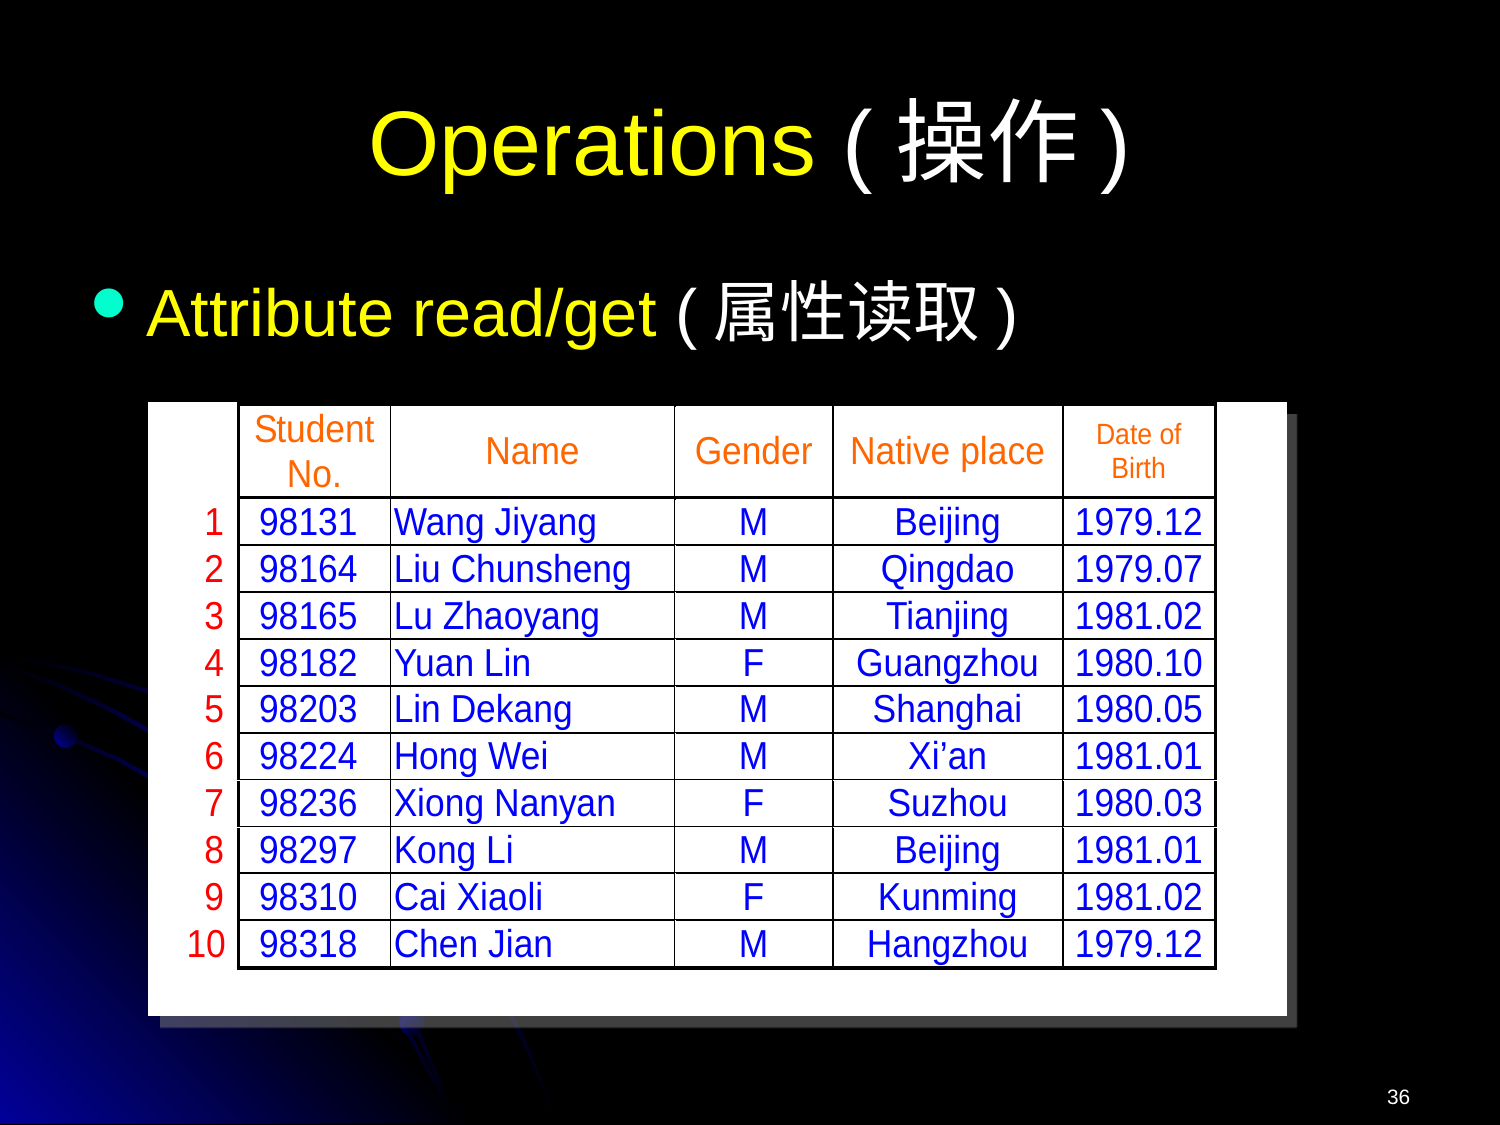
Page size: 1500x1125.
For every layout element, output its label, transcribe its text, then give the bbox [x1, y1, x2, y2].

list Attribute read/get (属性读取) [75, 262, 1425, 398]
title Operations (操作) [75, 45, 1425, 233]
slide_number 36 [1074, 1051, 1425, 1125]
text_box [147, 401, 1288, 1017]
